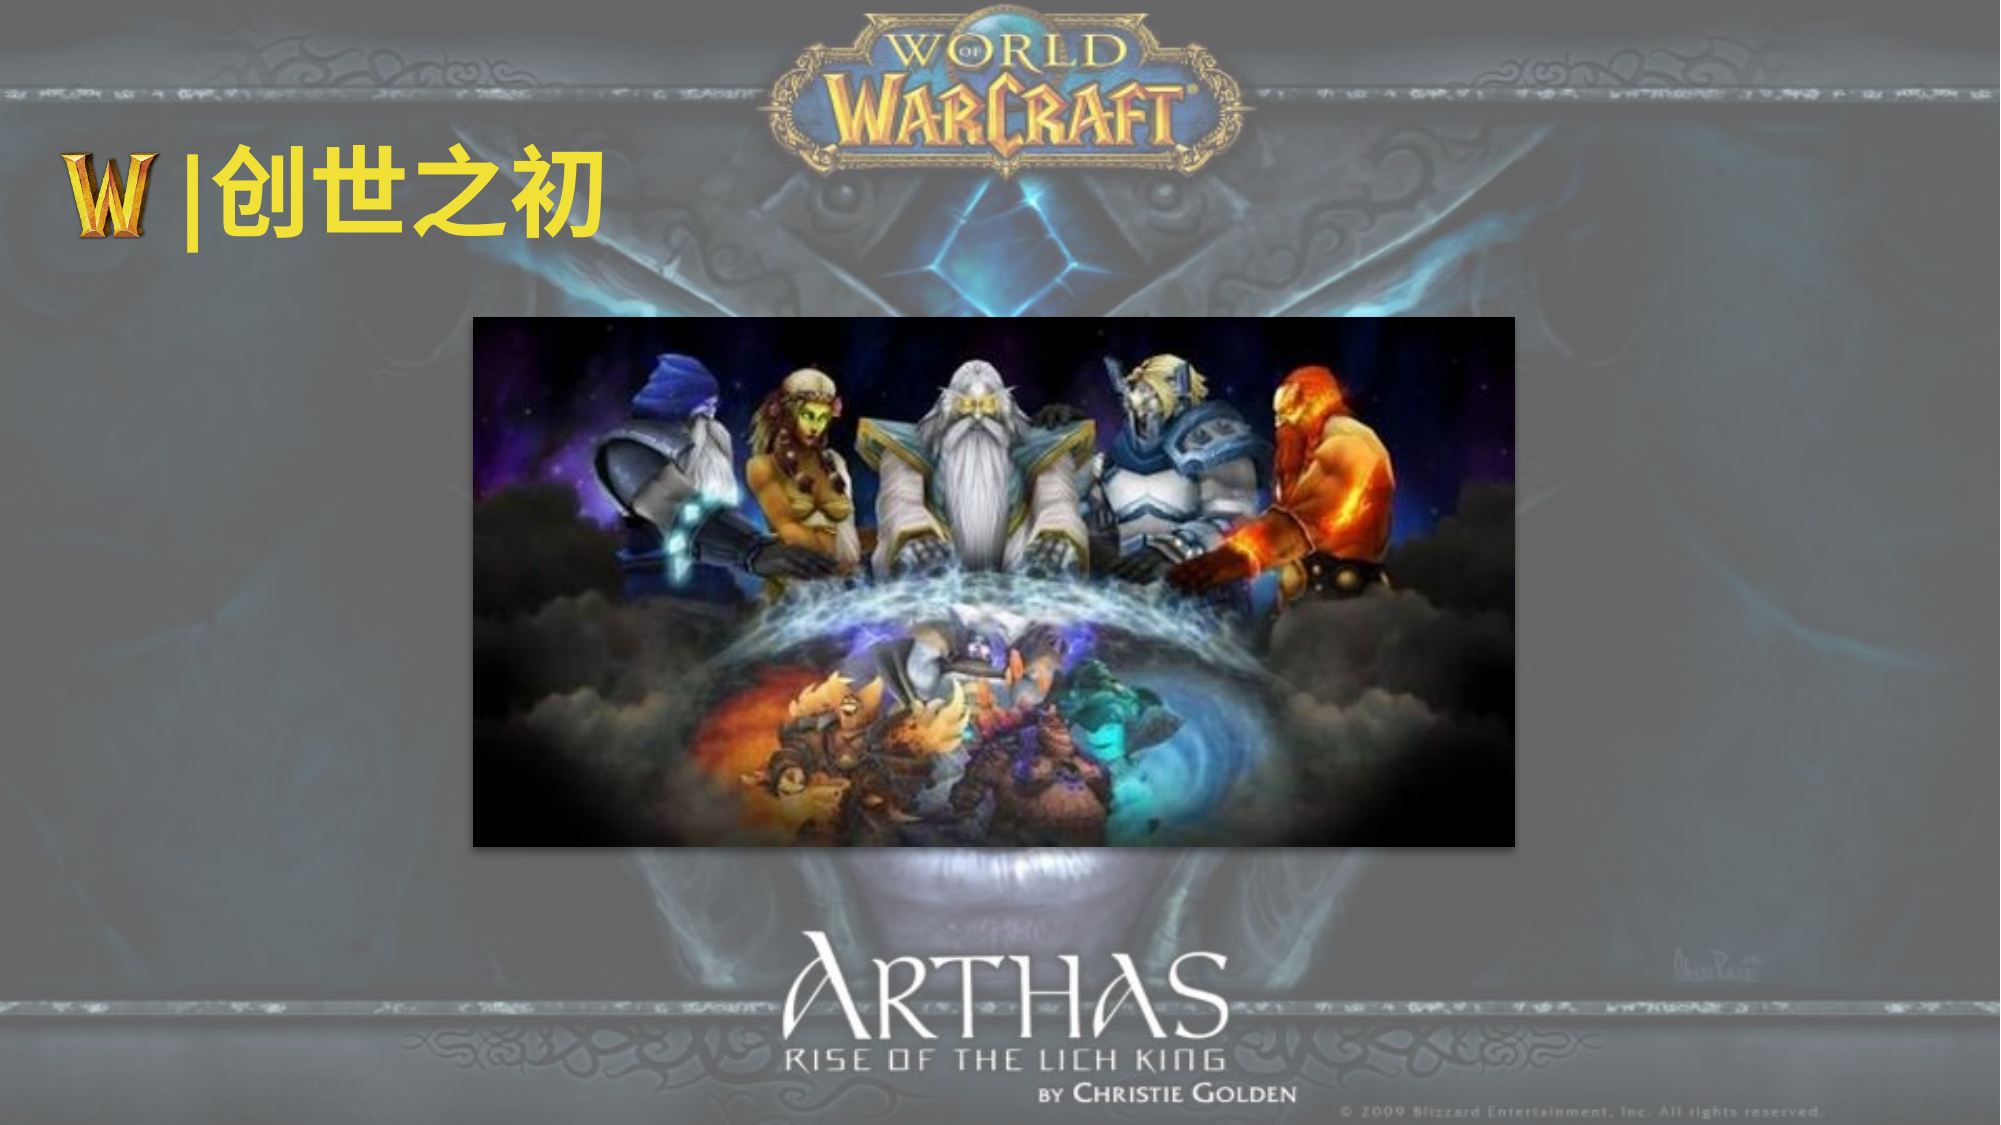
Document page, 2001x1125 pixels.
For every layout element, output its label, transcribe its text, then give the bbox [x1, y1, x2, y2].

picture [473, 317, 1515, 847]
title 创世之初 [195, 135, 1921, 260]
picture [51, 140, 168, 248]
